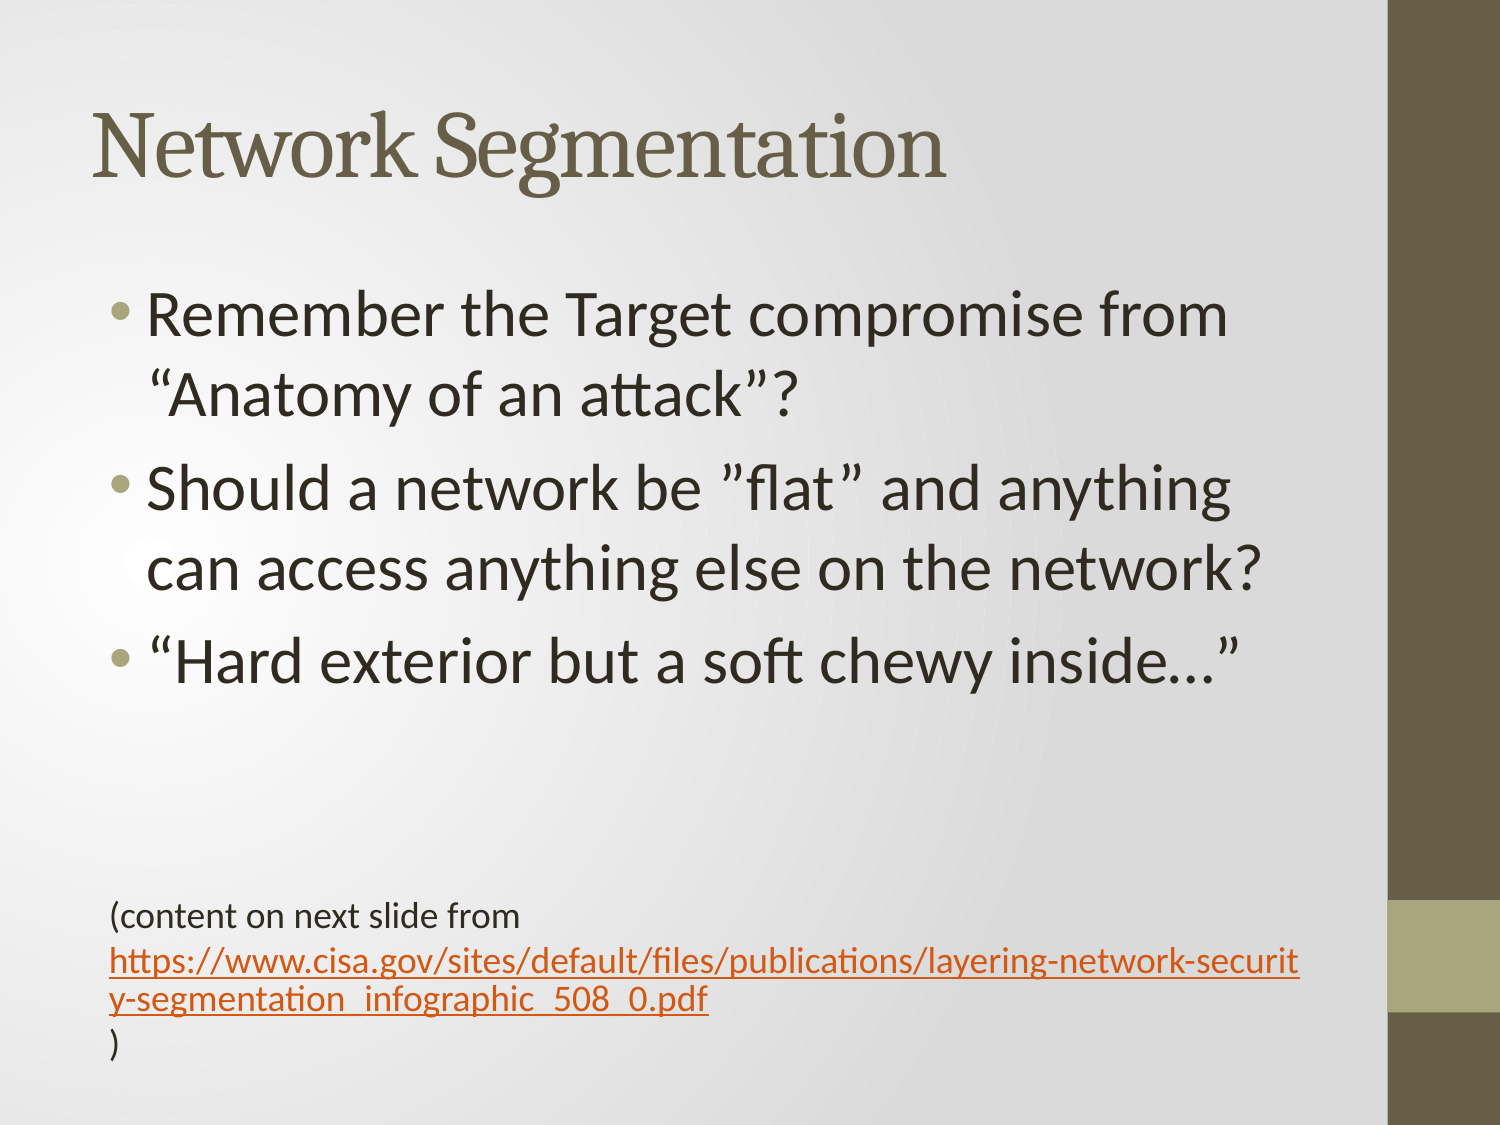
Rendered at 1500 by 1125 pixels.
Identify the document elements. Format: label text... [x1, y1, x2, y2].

list Remember the Target compromise from “Anatomy of an attack”? Should a network be ”flat” and anything can access anything else on the network? “Hard exterior but a soft chewy inside…” (content on next slide from https://www.cisa.gov/sites/default/files/publications/layering-network-security-segmentation_infographic_508_0.pdf) [75, 262, 1325, 1050]
title Network Segmentation [75, 45, 1325, 233]
